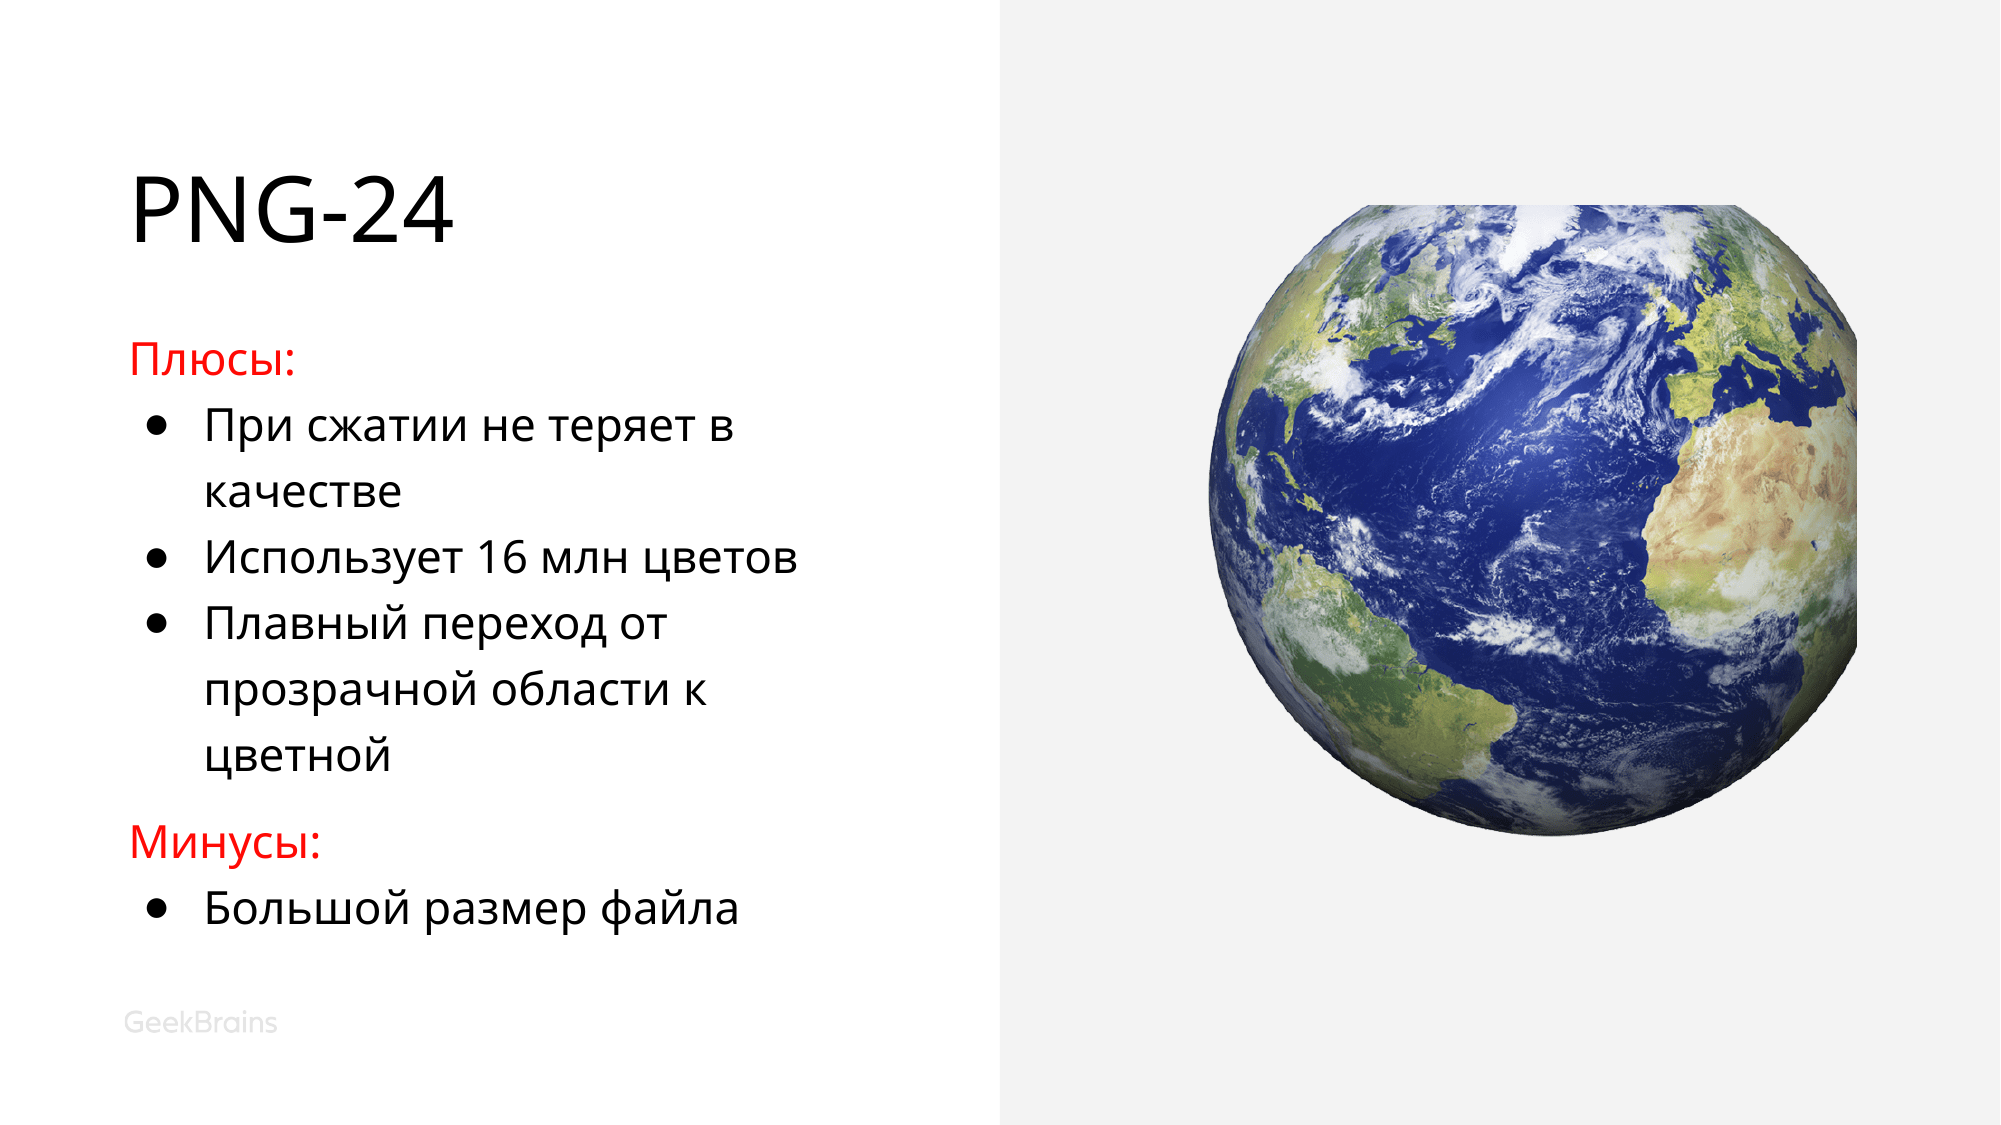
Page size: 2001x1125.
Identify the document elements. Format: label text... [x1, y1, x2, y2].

picture [124, 1010, 277, 1033]
list Плюсы: При сжатии не теряет в качестве Использует 16 млн цветов Плавный переход от прозрачной области к цветной Минусы: Большой размер файла [113, 311, 924, 873]
title PNG-24 [113, 7, 882, 270]
picture [1133, 205, 1858, 920]
